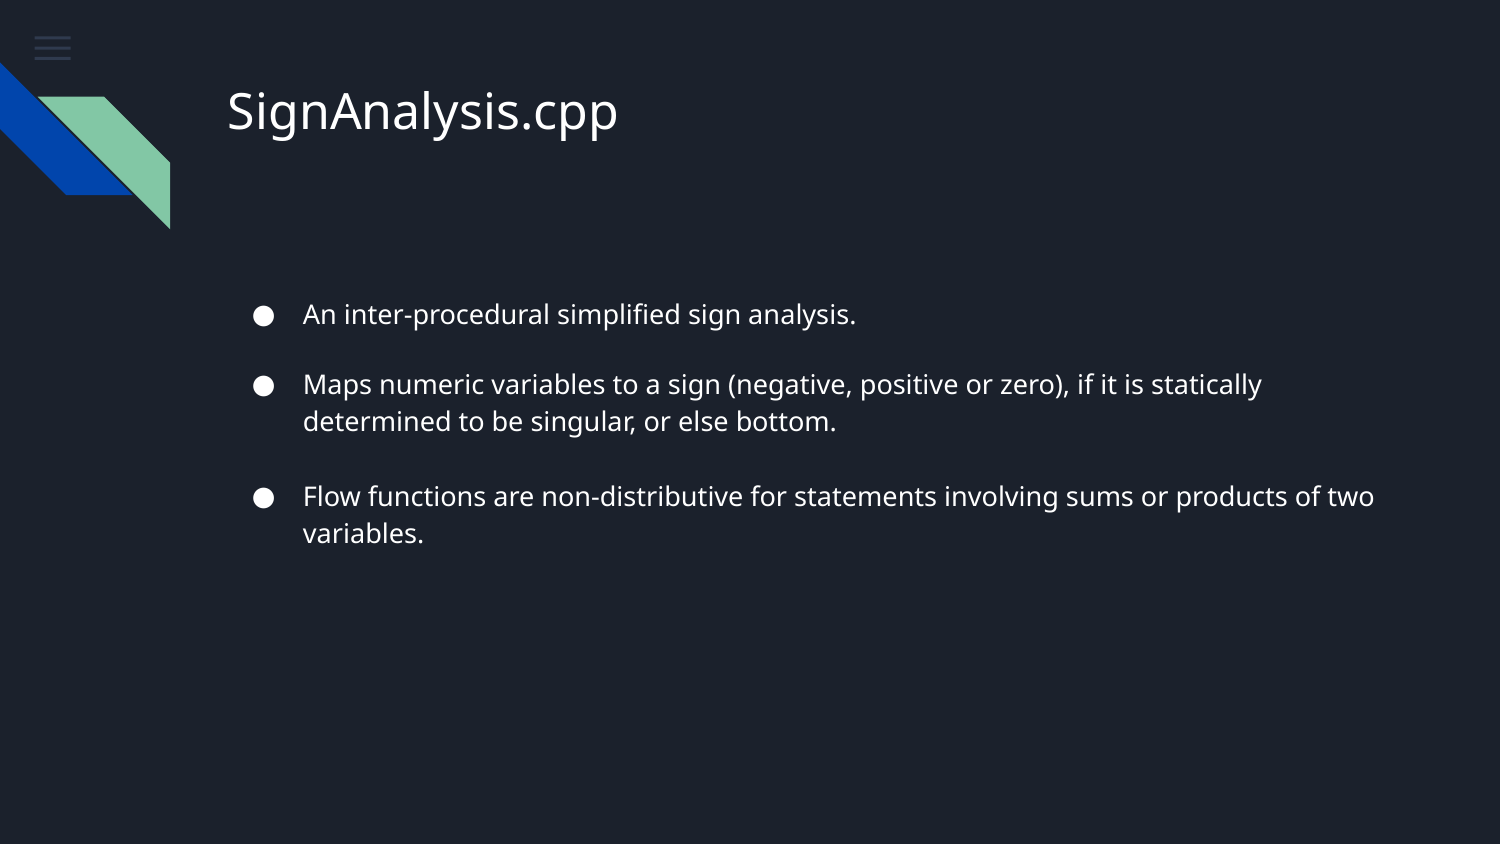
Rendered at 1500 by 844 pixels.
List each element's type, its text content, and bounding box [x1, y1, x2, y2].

title SignAnalysis.cpp [212, 64, 836, 277]
list An inter-procedural simplified sign analysis. Maps numeric variables to a sign (negative, positive or zero), if it is statically determined to be singular, or else bottom. Flow functions are non-distributive for statements involving sums or products of two variables. [212, 277, 1410, 674]
